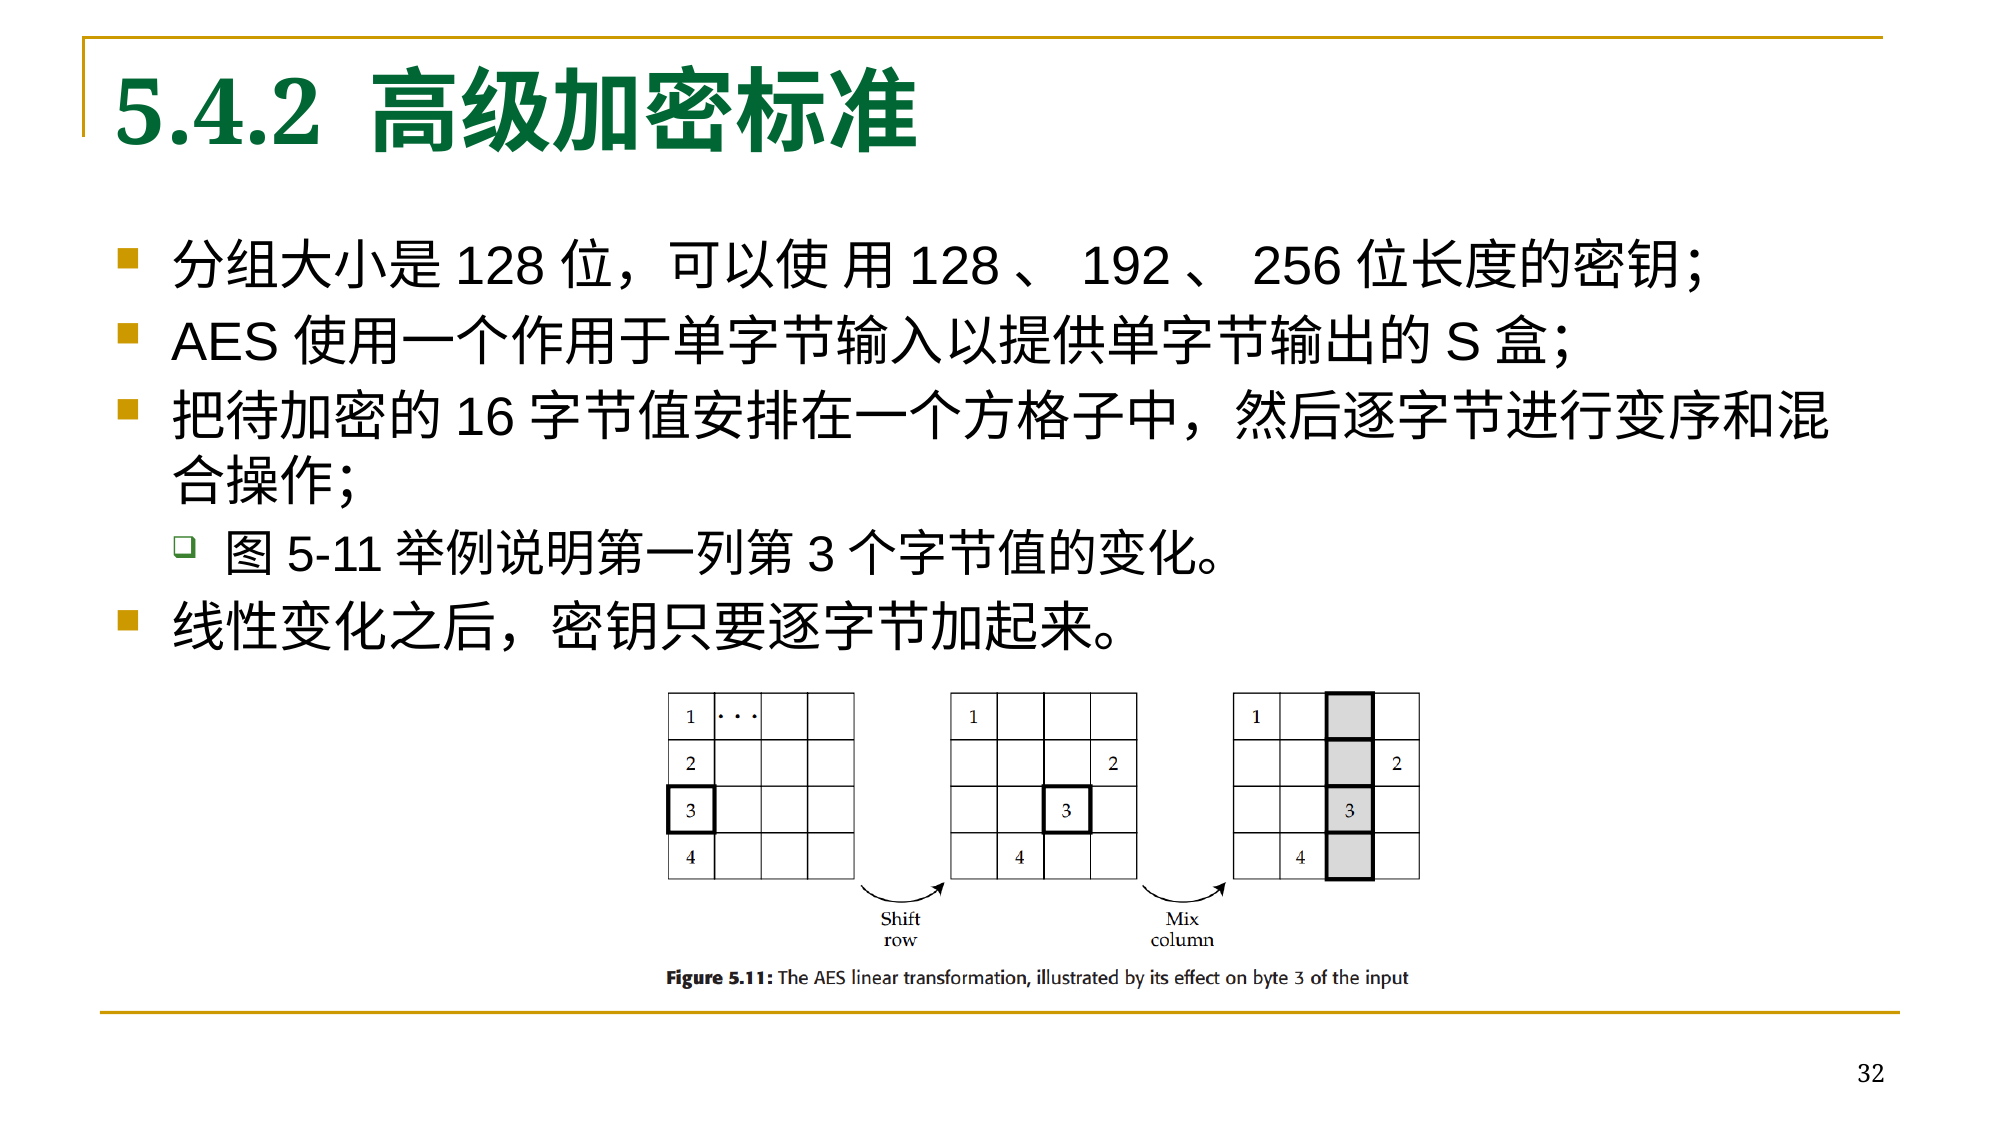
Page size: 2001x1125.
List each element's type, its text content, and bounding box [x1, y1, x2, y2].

title 5.4.2 高级加密标准 [99, 45, 1900, 222]
picture [657, 683, 1426, 995]
list 分组大小是128位，可以使 用128、192、256位长度的密钥； AES使用一个作用于单字节输入以提供单字节输出的S盒； 把待加密的16字节值安排在一个方格子中，然后逐字节进行变序和混合操作； 图5-11举例说明第一列第3个字节值的变化。 线性变化之后，密钥只要逐字节加起来。 [99, 222, 1900, 876]
slide_number 32 [1433, 1023, 1901, 1100]
